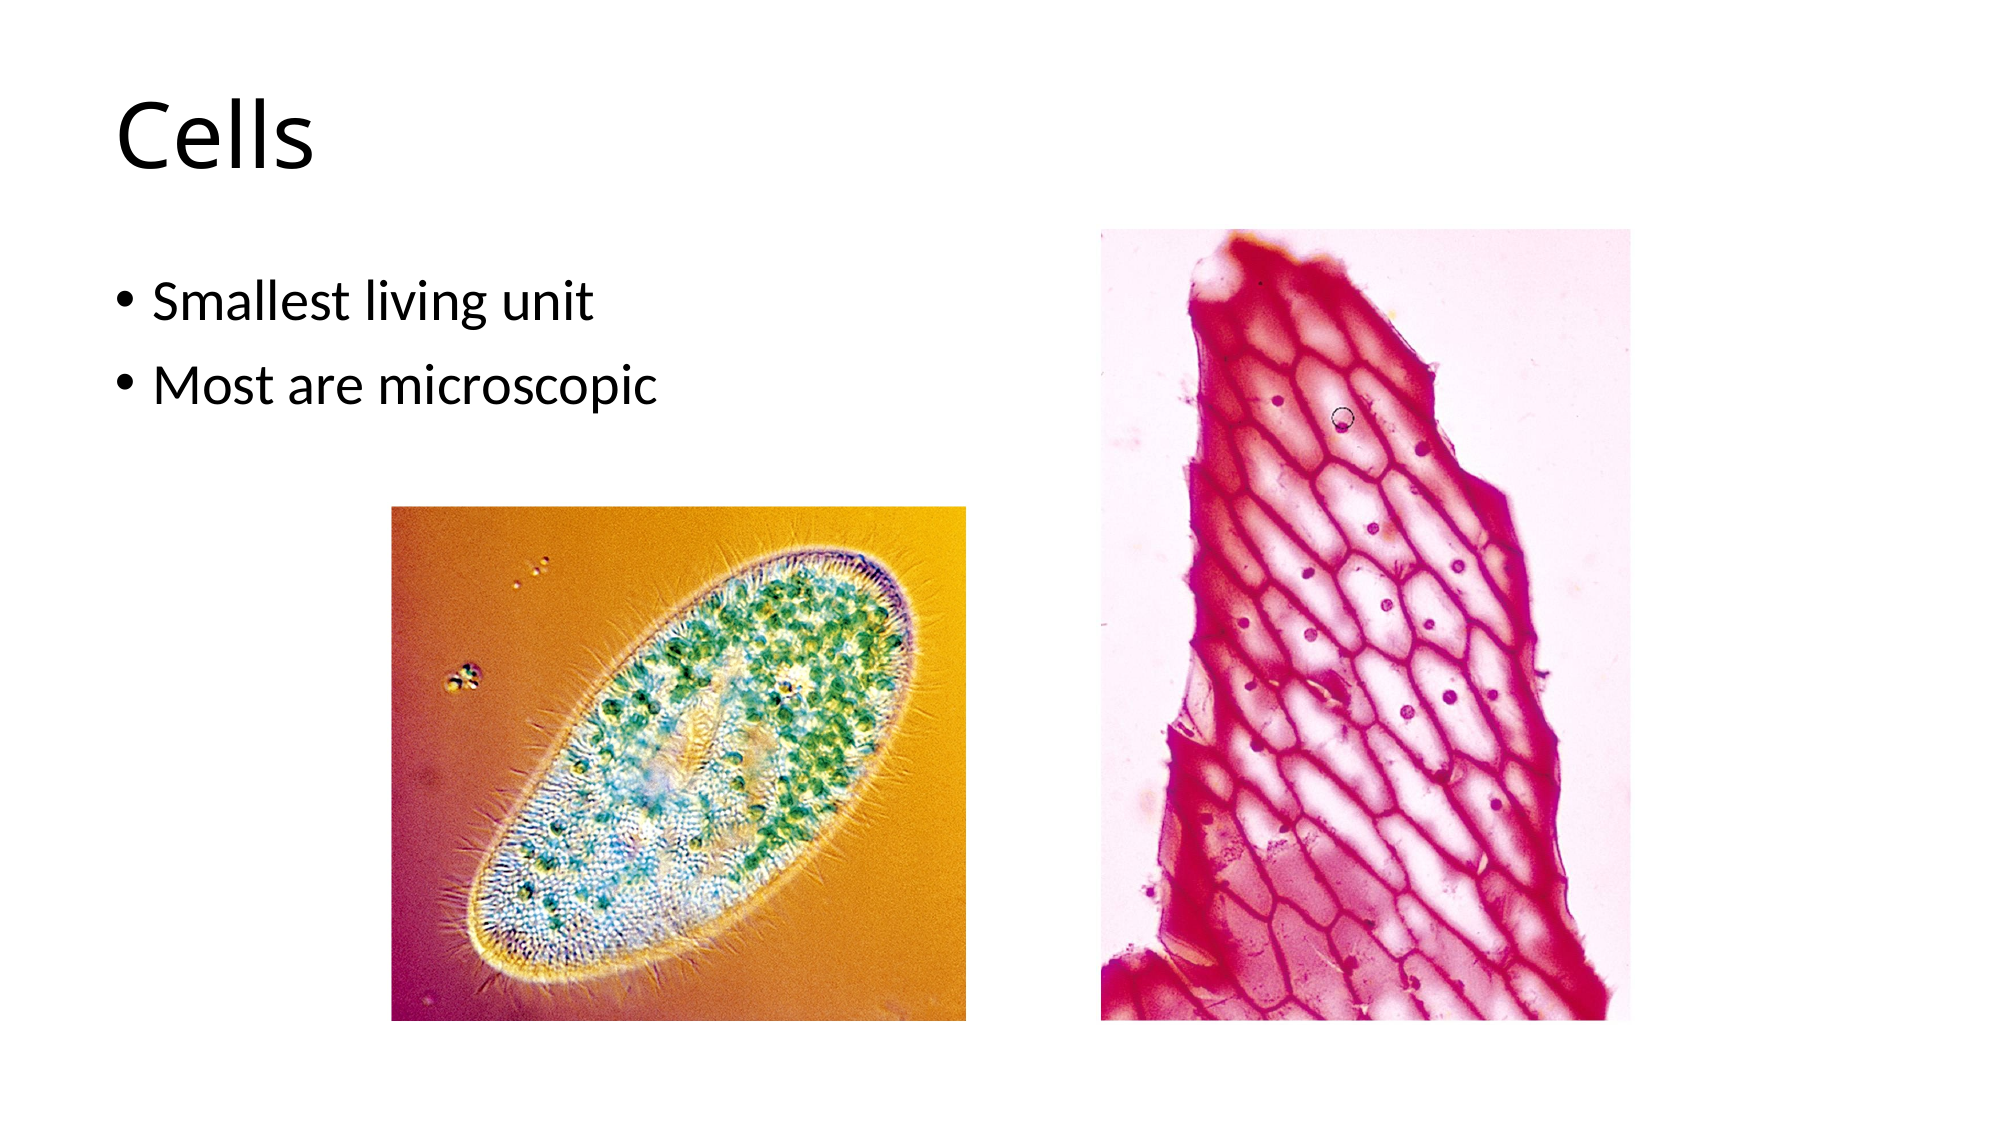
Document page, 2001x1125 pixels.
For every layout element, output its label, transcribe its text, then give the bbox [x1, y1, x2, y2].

list Smallest living unit Most are microscopic [99, 262, 984, 1005]
picture [387, 502, 970, 1025]
title Cells [99, 45, 1900, 233]
picture [1096, 224, 1635, 1025]
